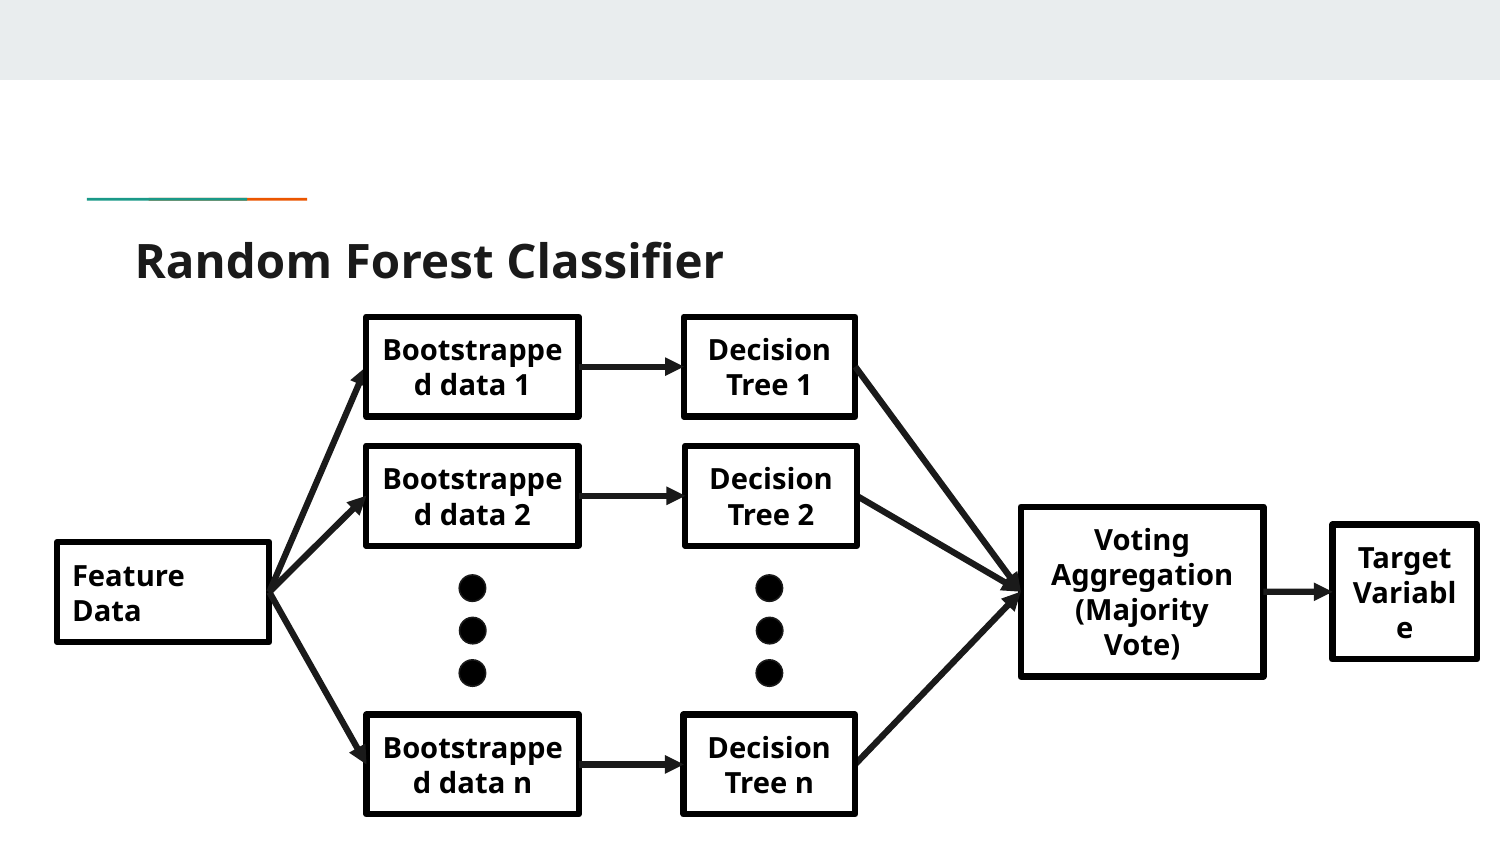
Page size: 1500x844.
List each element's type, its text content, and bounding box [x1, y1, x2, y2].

text_box Decision Tree 2 [685, 445, 849, 546]
text_box Decision Tree n [683, 714, 856, 815]
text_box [854, 574, 1021, 766]
text_box [756, 617, 783, 644]
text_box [855, 366, 1021, 495]
text_box Bootstrapped data 2 [372, 445, 579, 546]
title Random Forest Classifier [119, 216, 1381, 305]
text_box Bootstrapped data 1 [366, 316, 579, 417]
text_box [756, 574, 783, 602]
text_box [269, 367, 367, 495]
text_box Bootstrapped data n [366, 714, 579, 815]
text_box [459, 659, 486, 687]
text_box Target Variable [1332, 524, 1478, 660]
text_box Feature Data [57, 542, 263, 642]
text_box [856, 496, 1021, 574]
text_box Decision Tree 1 [683, 316, 856, 417]
text_box [756, 659, 783, 687]
text_box Voting Aggregation (Majority Vote) [1027, 506, 1264, 677]
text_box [269, 574, 367, 766]
text_box [459, 617, 486, 644]
text_box [459, 574, 486, 602]
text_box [269, 496, 367, 574]
